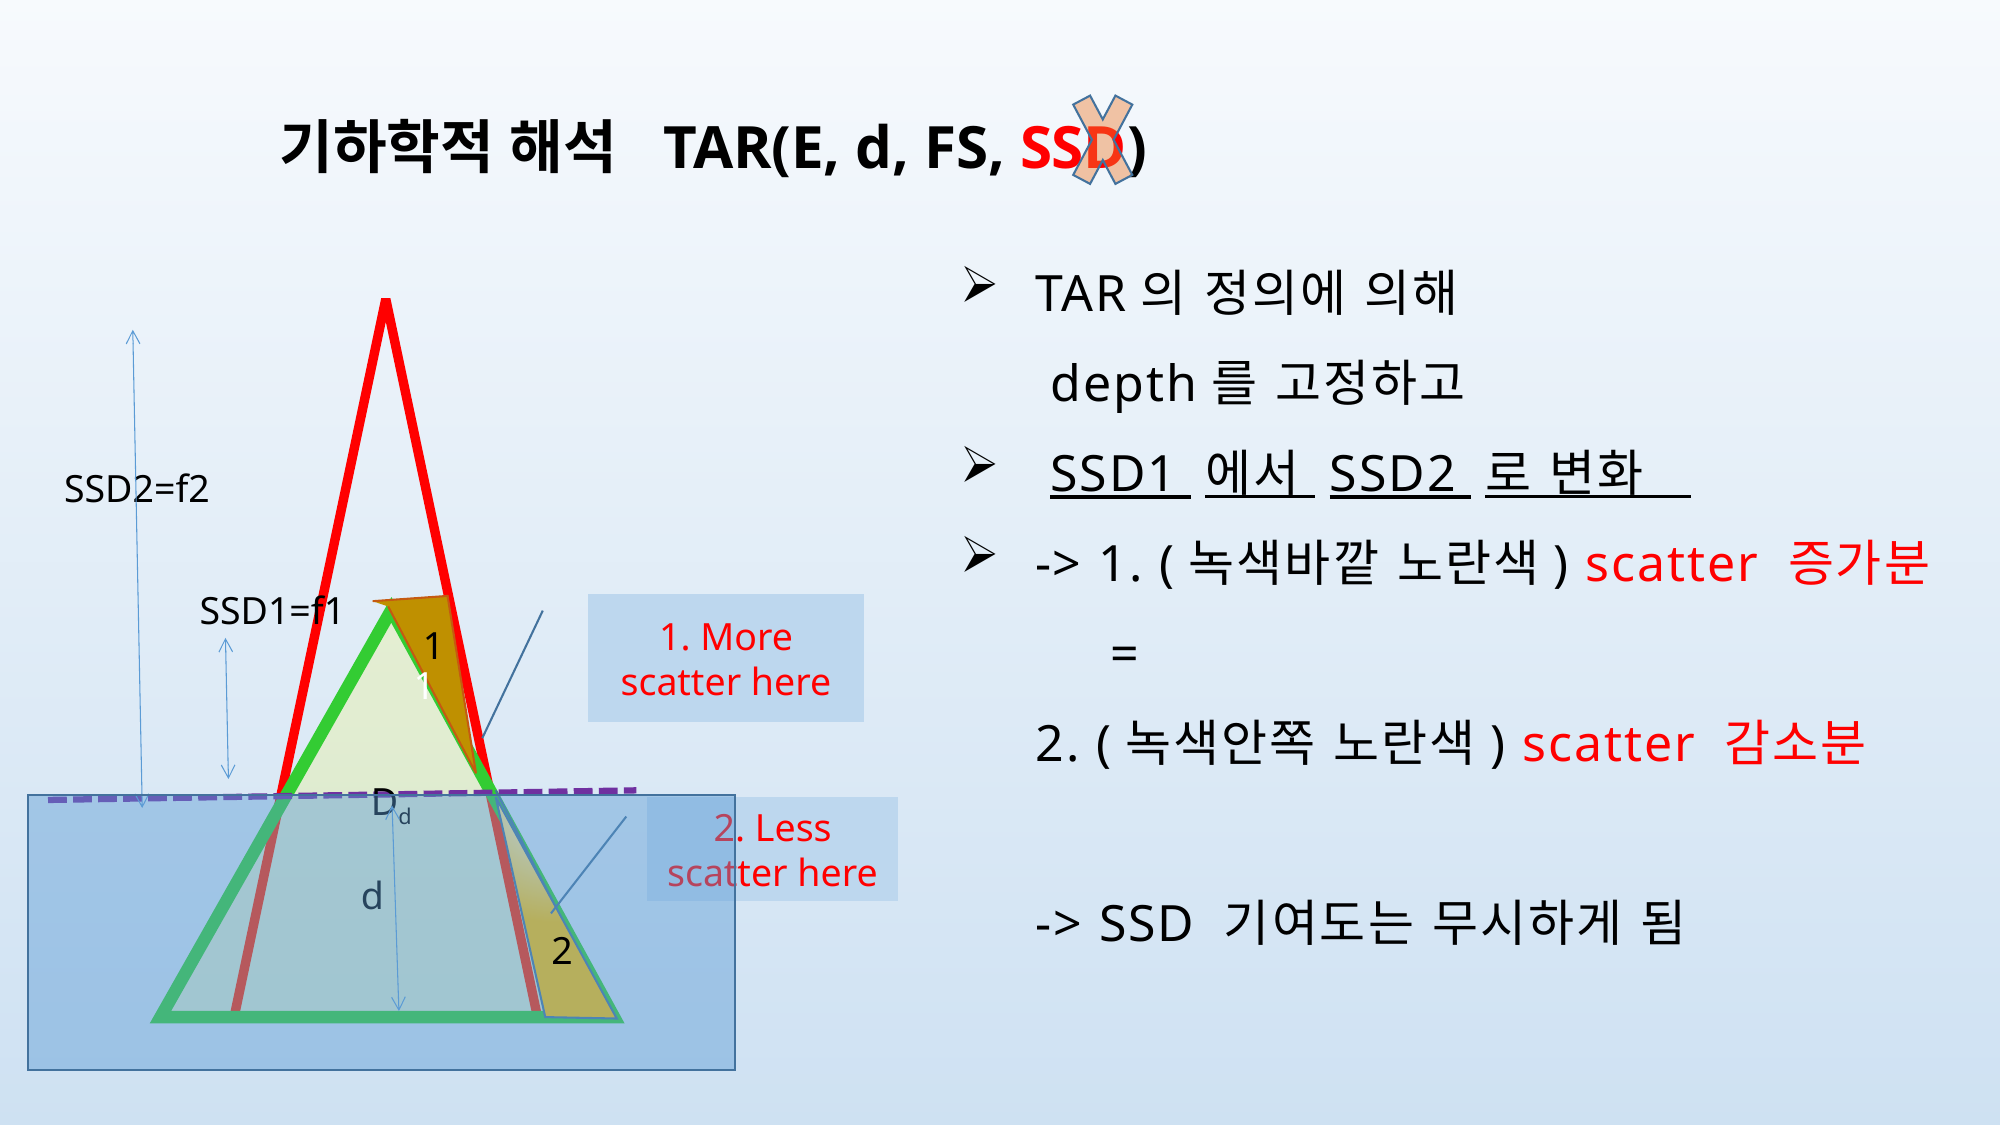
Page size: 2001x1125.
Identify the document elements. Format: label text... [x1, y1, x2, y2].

text_box TAR의 정의에 의해 depth를 고정하고 SSD1 에서 SSD2 로 변화 -> 1. (녹색바깥 노란색) scatter 증가분 = 2. (녹색안쪽 노란색) scatter 감소분 -> SSD 기여도는 무시하게 됨 [945, 223, 1980, 959]
text_box [27, 794, 736, 1071]
text_box 기하학적 해석 TAR(E, d, FS, SSD) [264, 67, 1776, 188]
text_box [1071, 94, 1134, 186]
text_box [48, 299, 899, 1019]
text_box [132, 329, 143, 809]
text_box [392, 805, 399, 1012]
